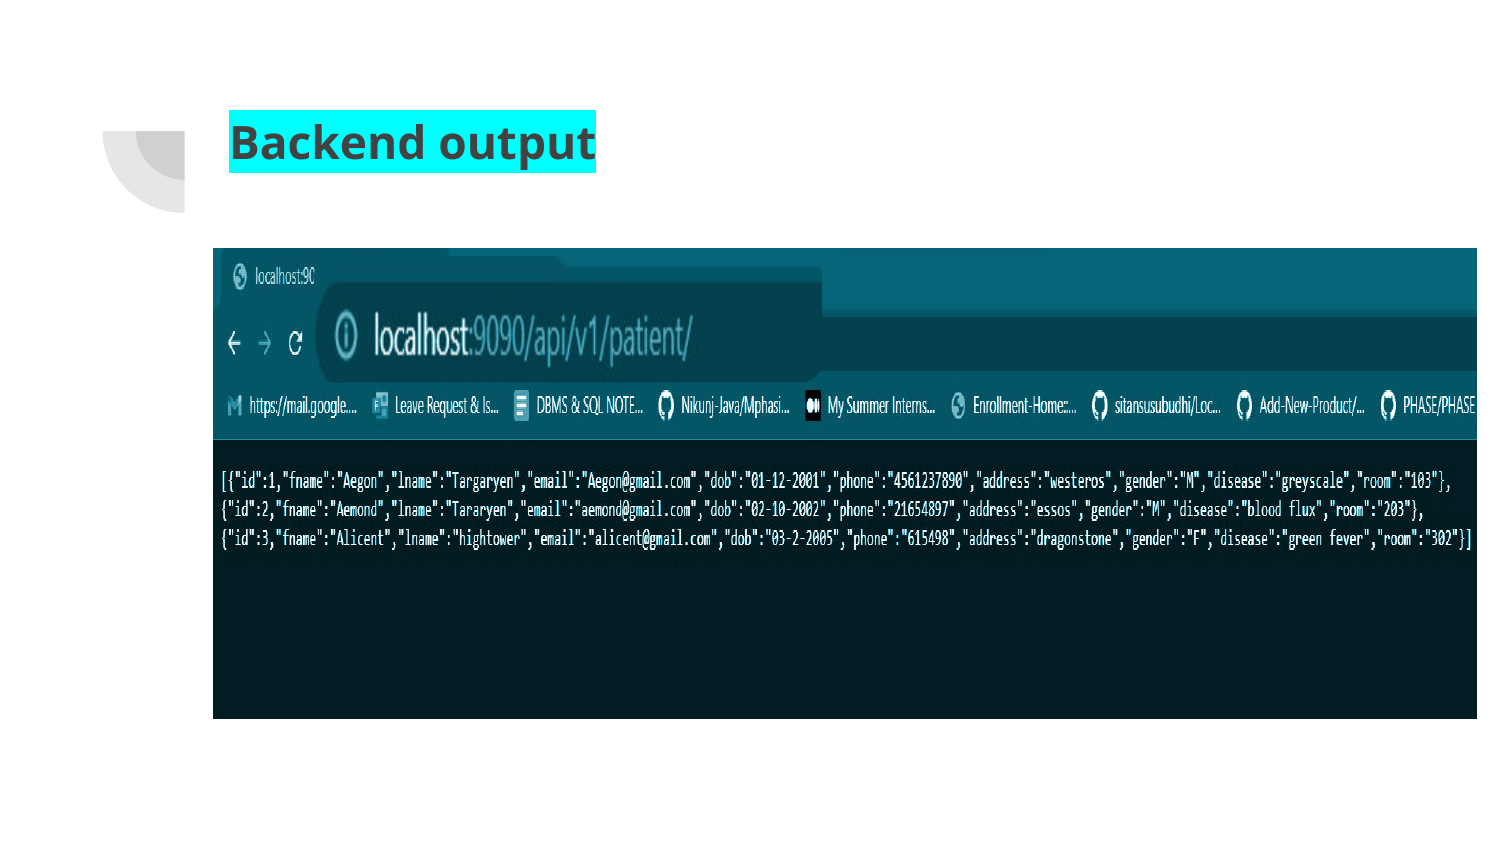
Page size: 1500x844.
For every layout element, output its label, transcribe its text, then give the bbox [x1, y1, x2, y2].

title Backend output [213, 98, 699, 217]
picture [213, 248, 1477, 719]
